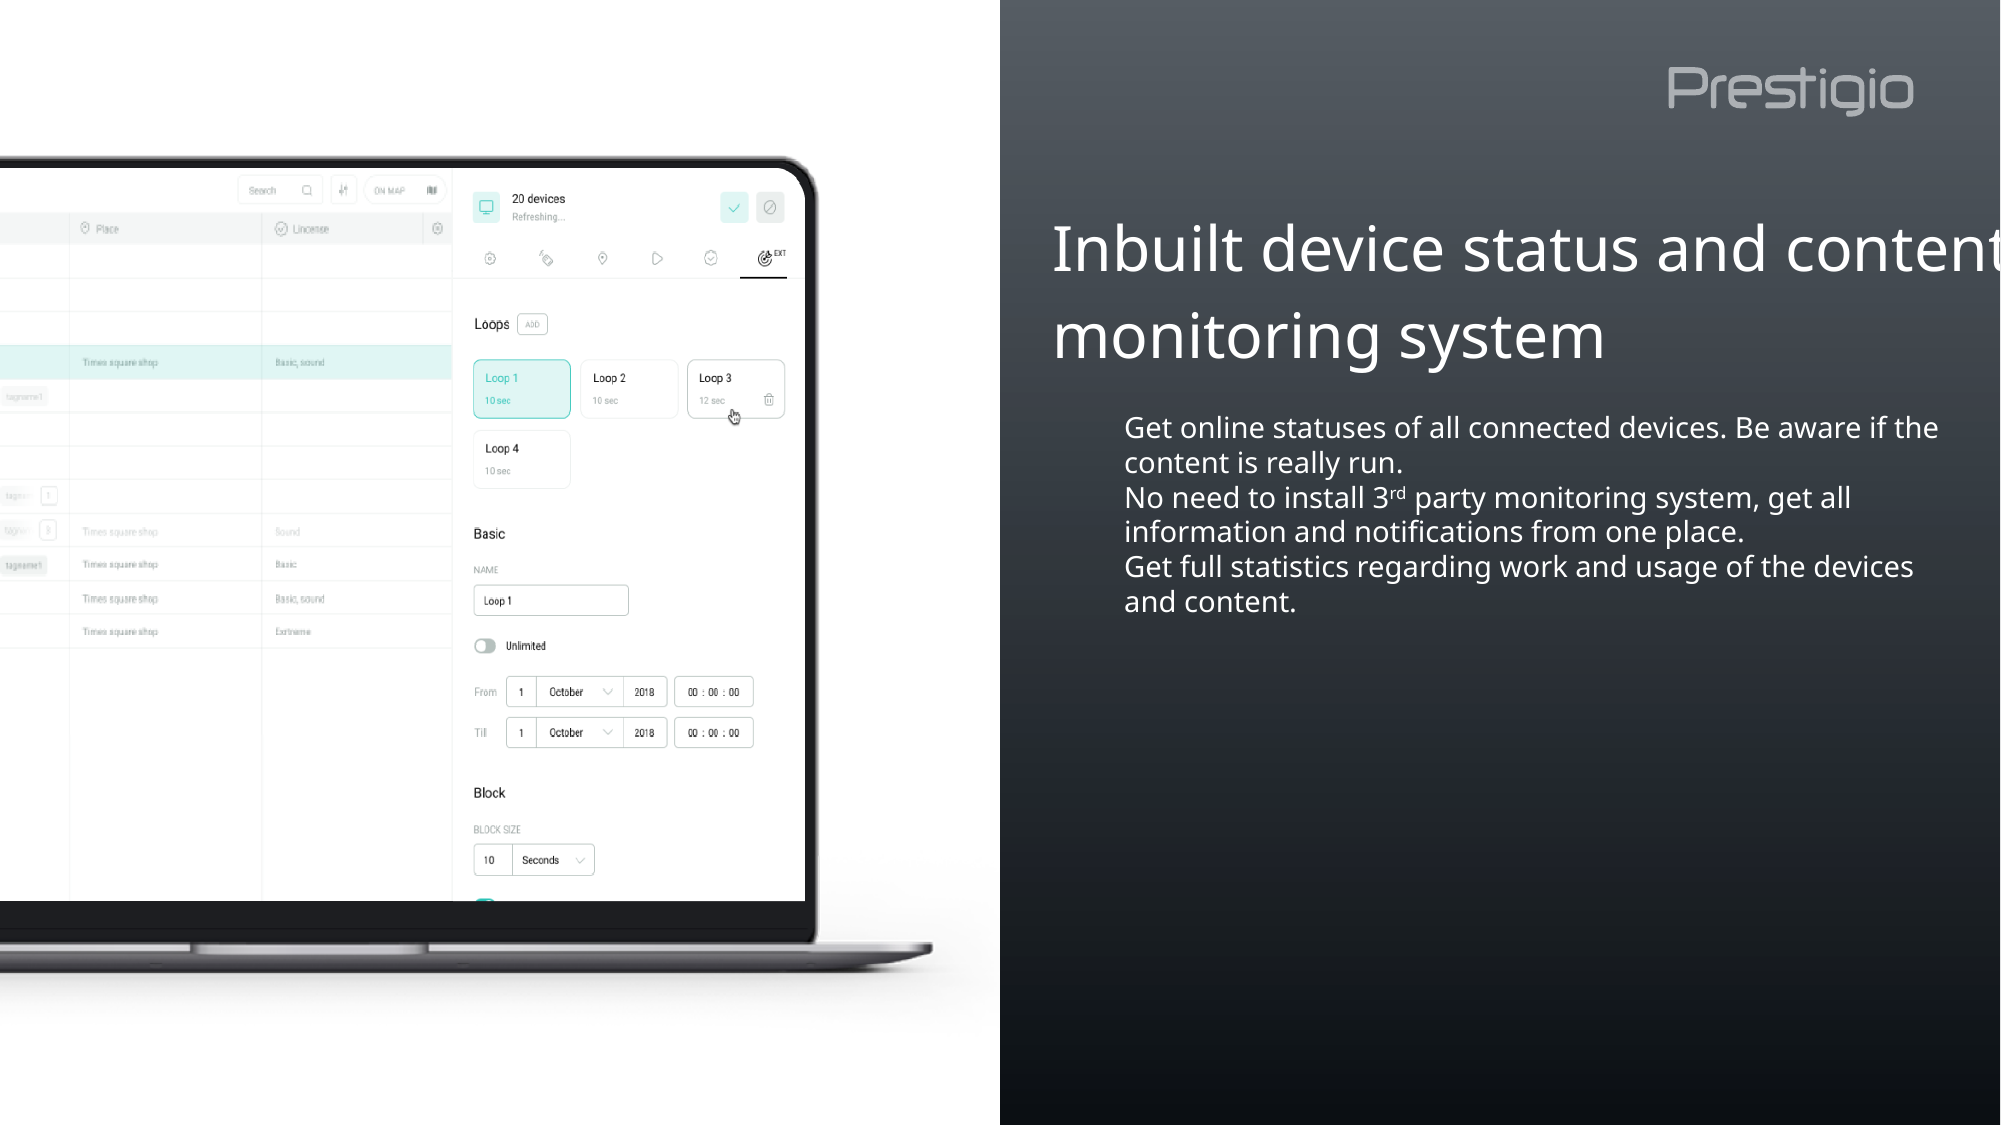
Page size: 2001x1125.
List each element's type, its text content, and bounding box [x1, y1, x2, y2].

picture [0, 0, 1001, 1125]
list Inbuilt device status and content monitoring system [1037, 200, 2000, 380]
text_box Get online statuses of all connected devices. Be aware if the content is really run. No need to install 3rd party monitoring system, get all information and notifications from one place. Get full statistics regarding work and usage of the devices and content. [1109, 401, 1958, 627]
